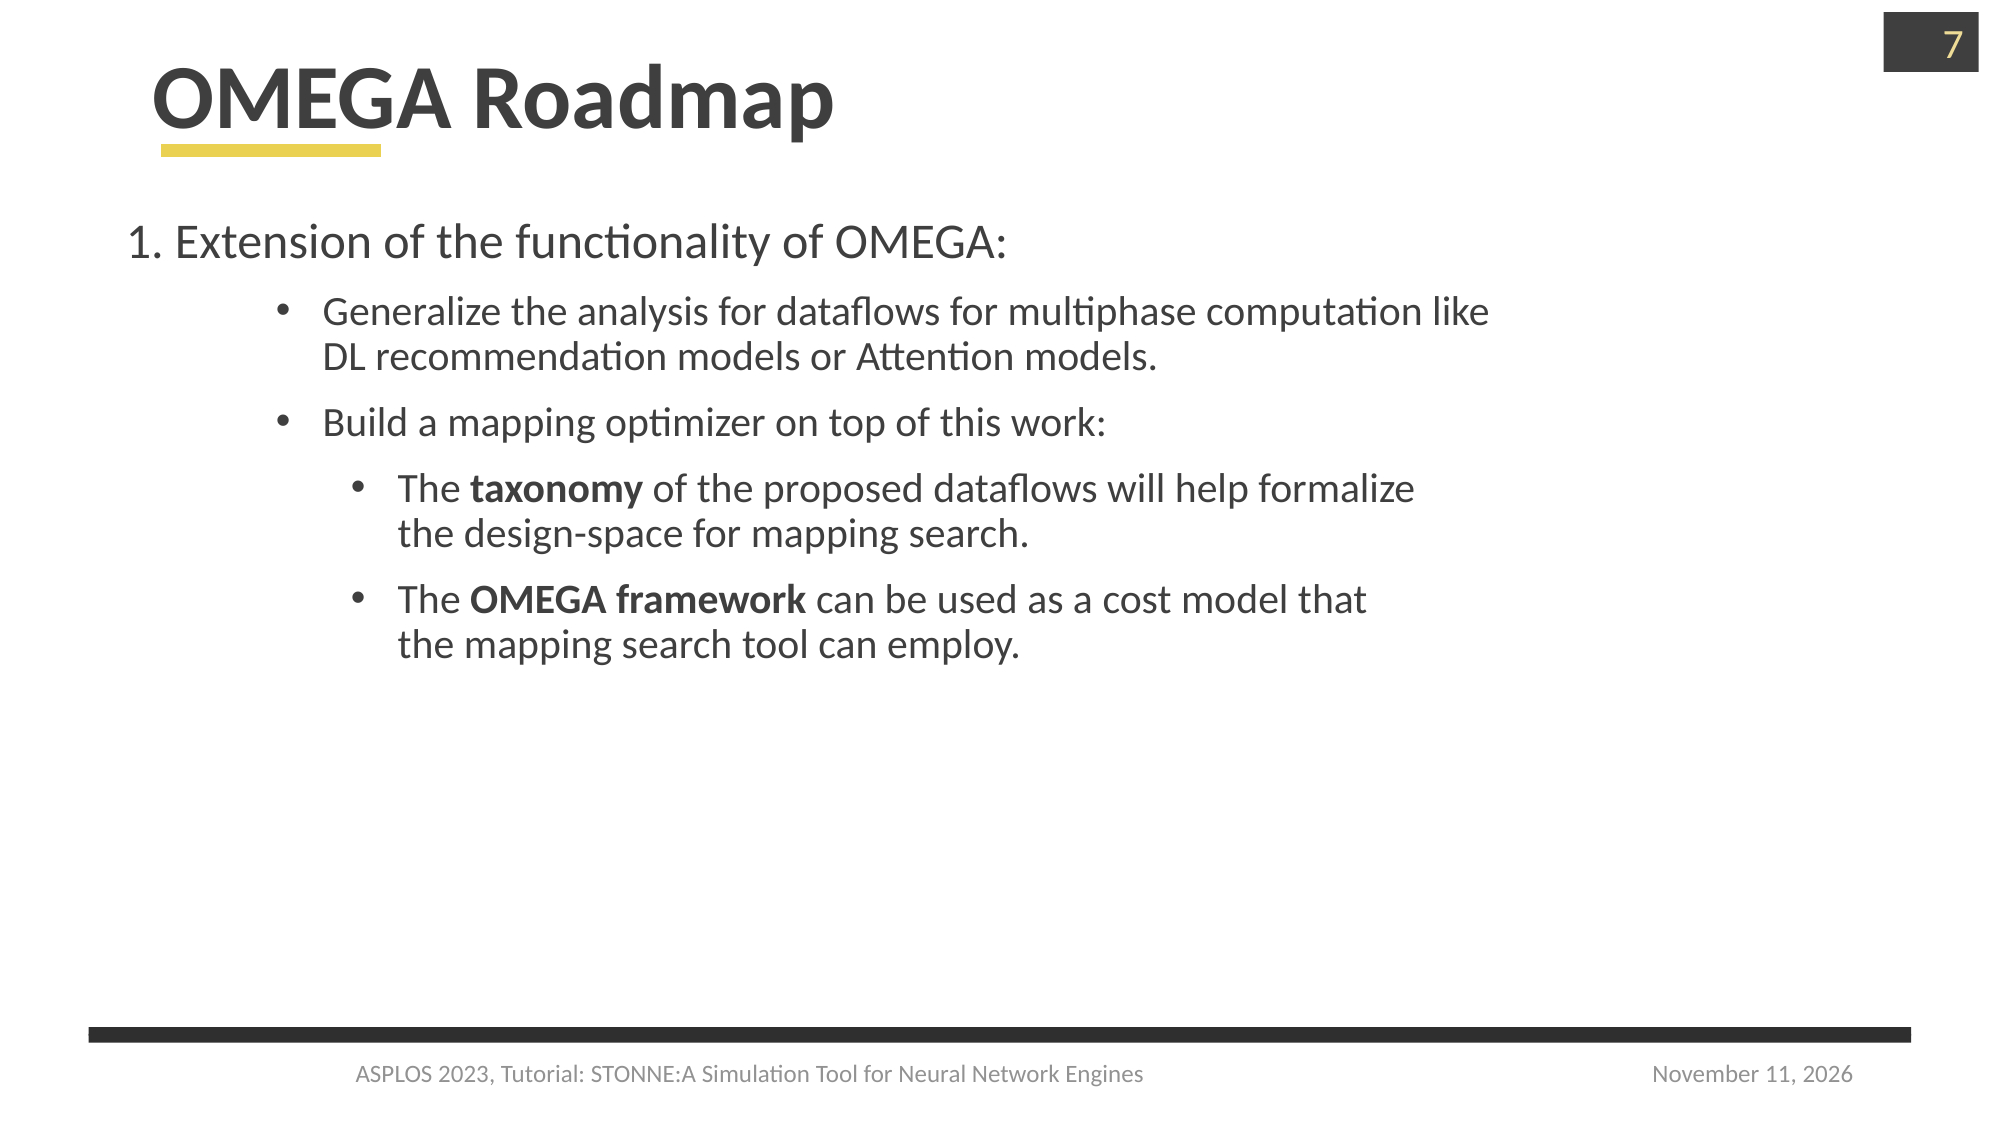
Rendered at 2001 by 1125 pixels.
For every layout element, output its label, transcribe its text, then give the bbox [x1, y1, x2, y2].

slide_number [1637, 1042, 1979, 1103]
title OMEGA Roadmap [137, 42, 1477, 151]
text_box 1. Extension of the functionality of OMEGA: Generalize the analysis for dataflows for multiphase computation like DL recommendation models or Attention models. Build a mapping optimizer on top of this work: The taxonomy of the proposed dataflows will help formalize the design-space for mapping search. The OMEGA framework can be used as a cost model that the mapping search tool can employ. [110, 201, 1530, 858]
footer ASPLOS 2023, Tutorial: STONNE:A Simulation Tool for Neural Network Engines [137, 1042, 1364, 1103]
slide_number 7 [1883, 12, 1979, 72]
